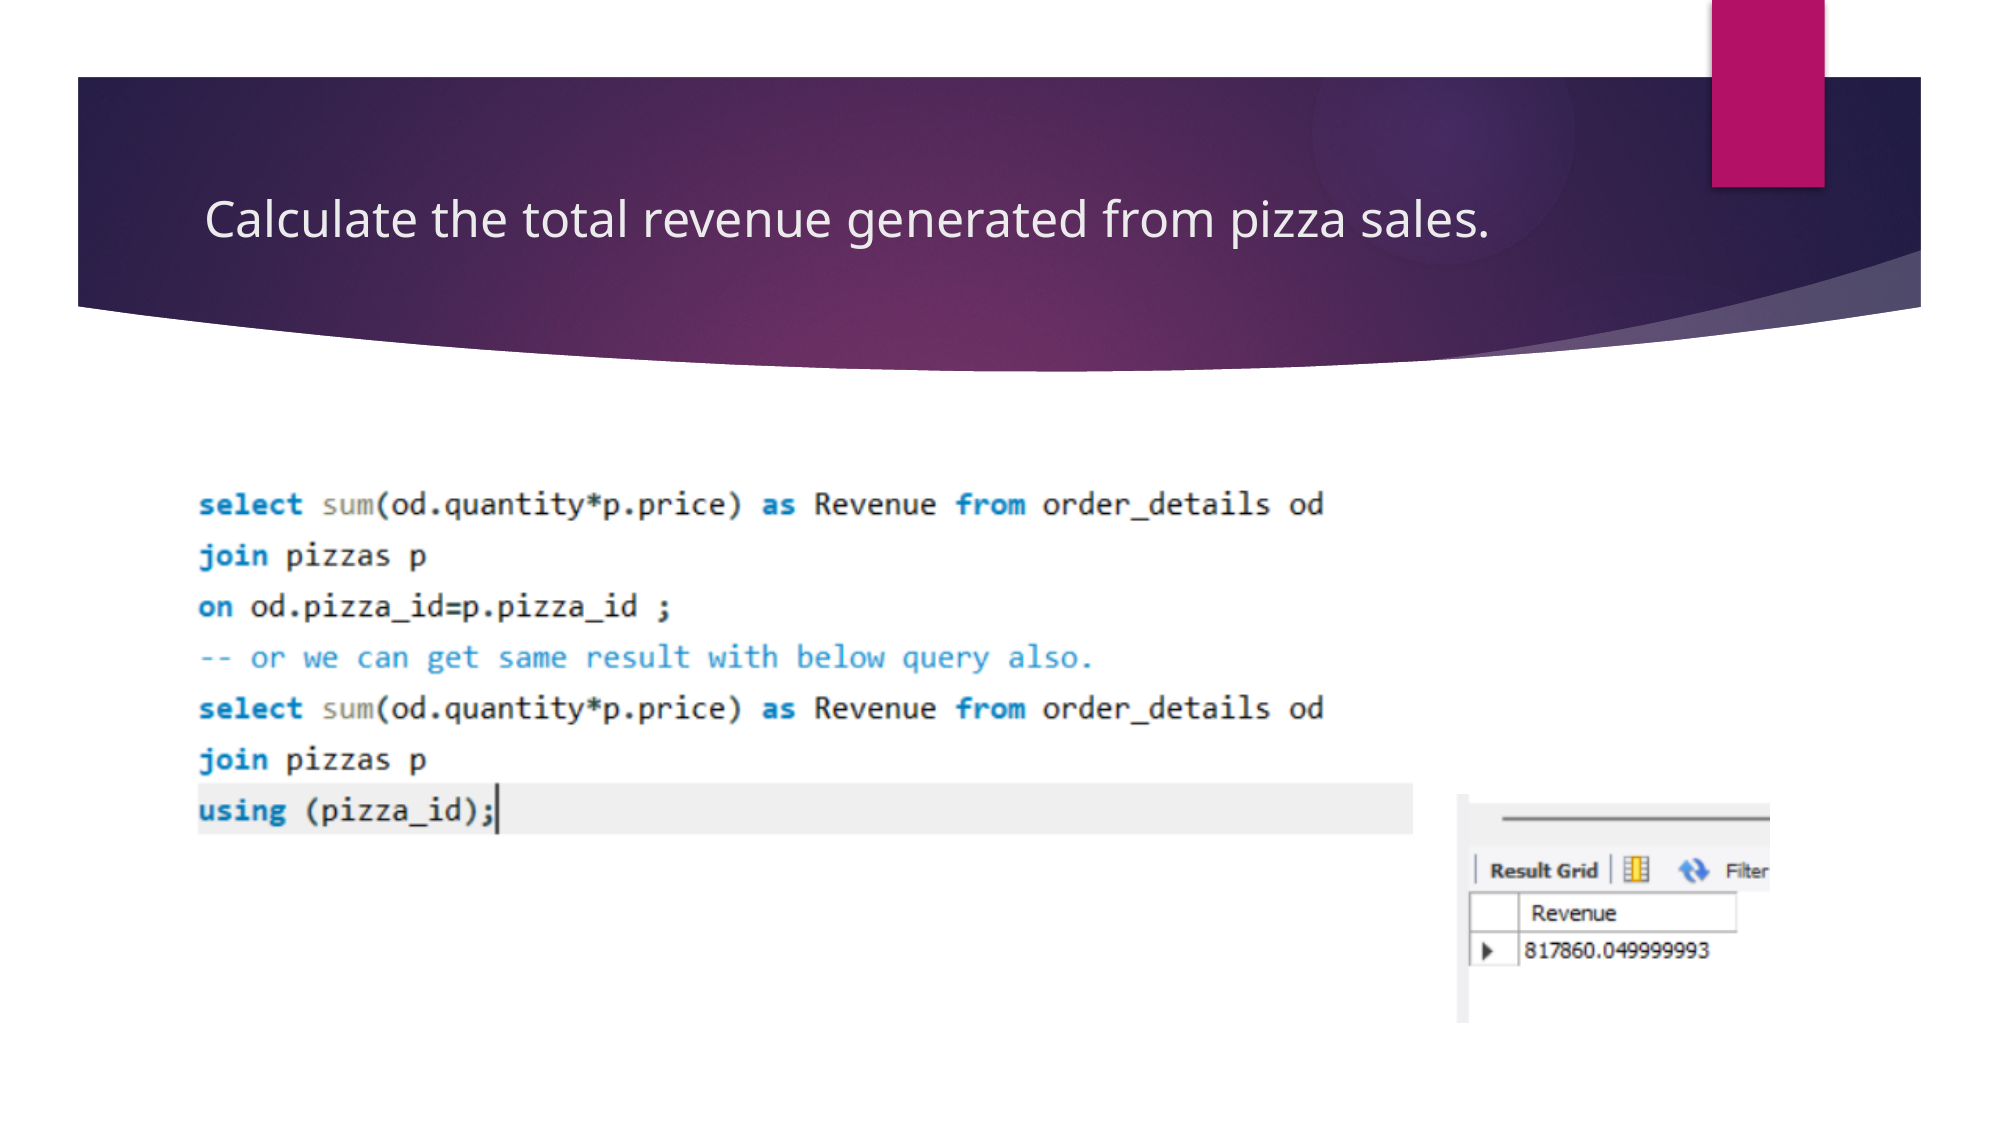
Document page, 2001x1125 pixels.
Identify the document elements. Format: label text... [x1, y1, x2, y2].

picture [1454, 794, 1770, 1023]
picture [163, 433, 1413, 880]
title Calculate the total revenue generated from pizza sales. [189, 159, 1627, 276]
